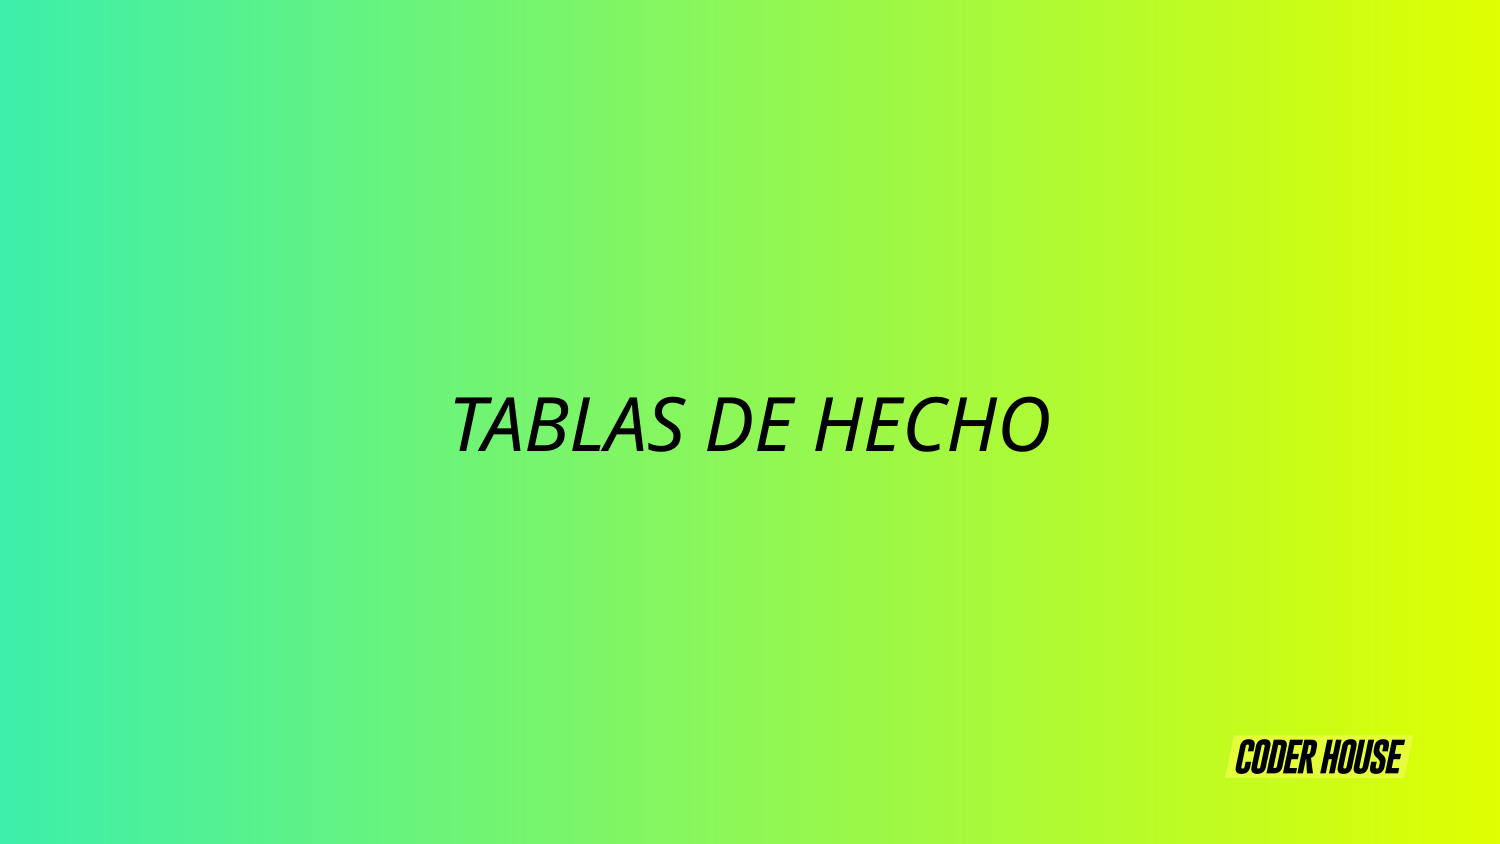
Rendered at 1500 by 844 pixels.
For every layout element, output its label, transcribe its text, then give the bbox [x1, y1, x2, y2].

text_box TABLAS DE HECHO [173, 340, 1326, 503]
picture [1221, 728, 1417, 784]
